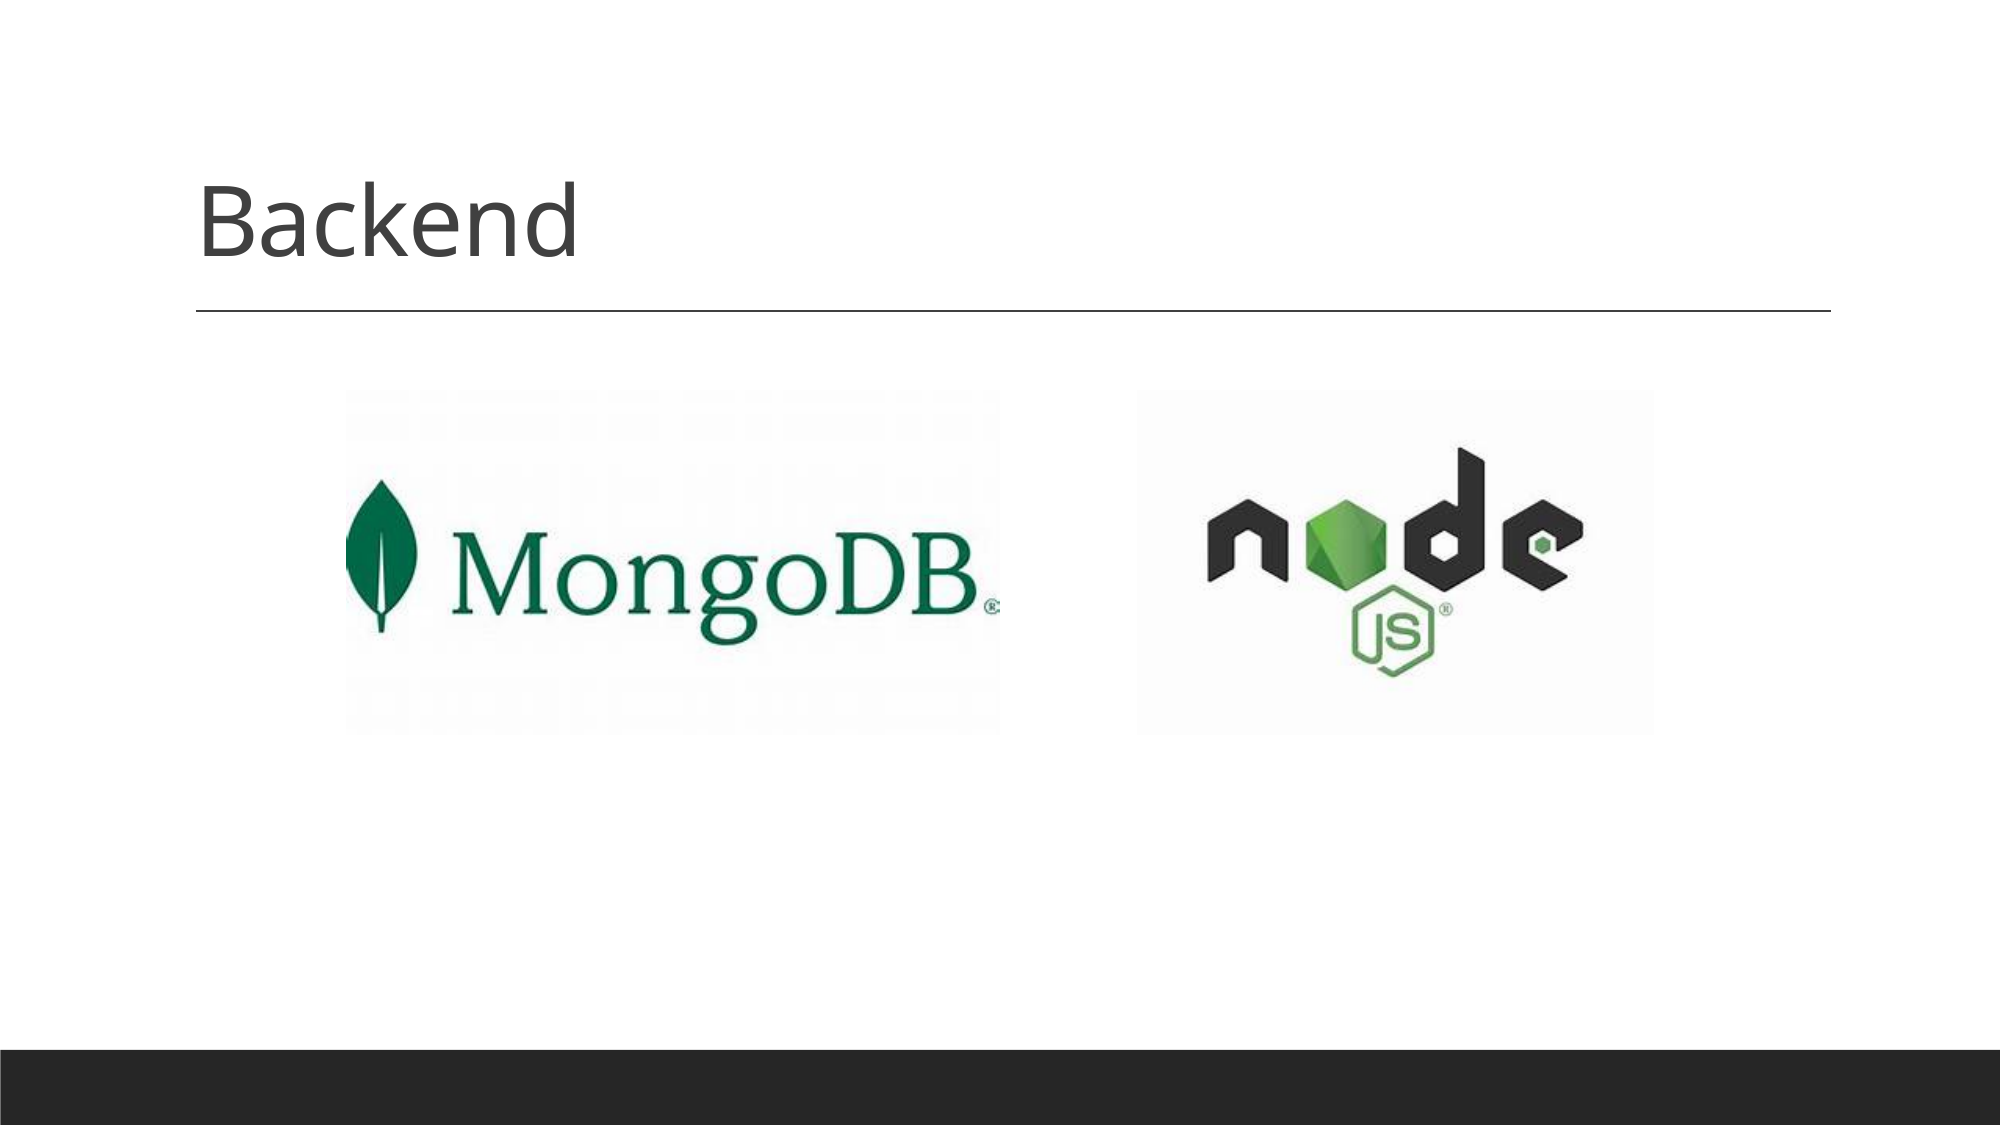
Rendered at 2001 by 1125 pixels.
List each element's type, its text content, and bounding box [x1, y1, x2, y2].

title Backend [180, 47, 1830, 285]
picture [346, 390, 1001, 735]
picture [1136, 390, 1654, 735]
